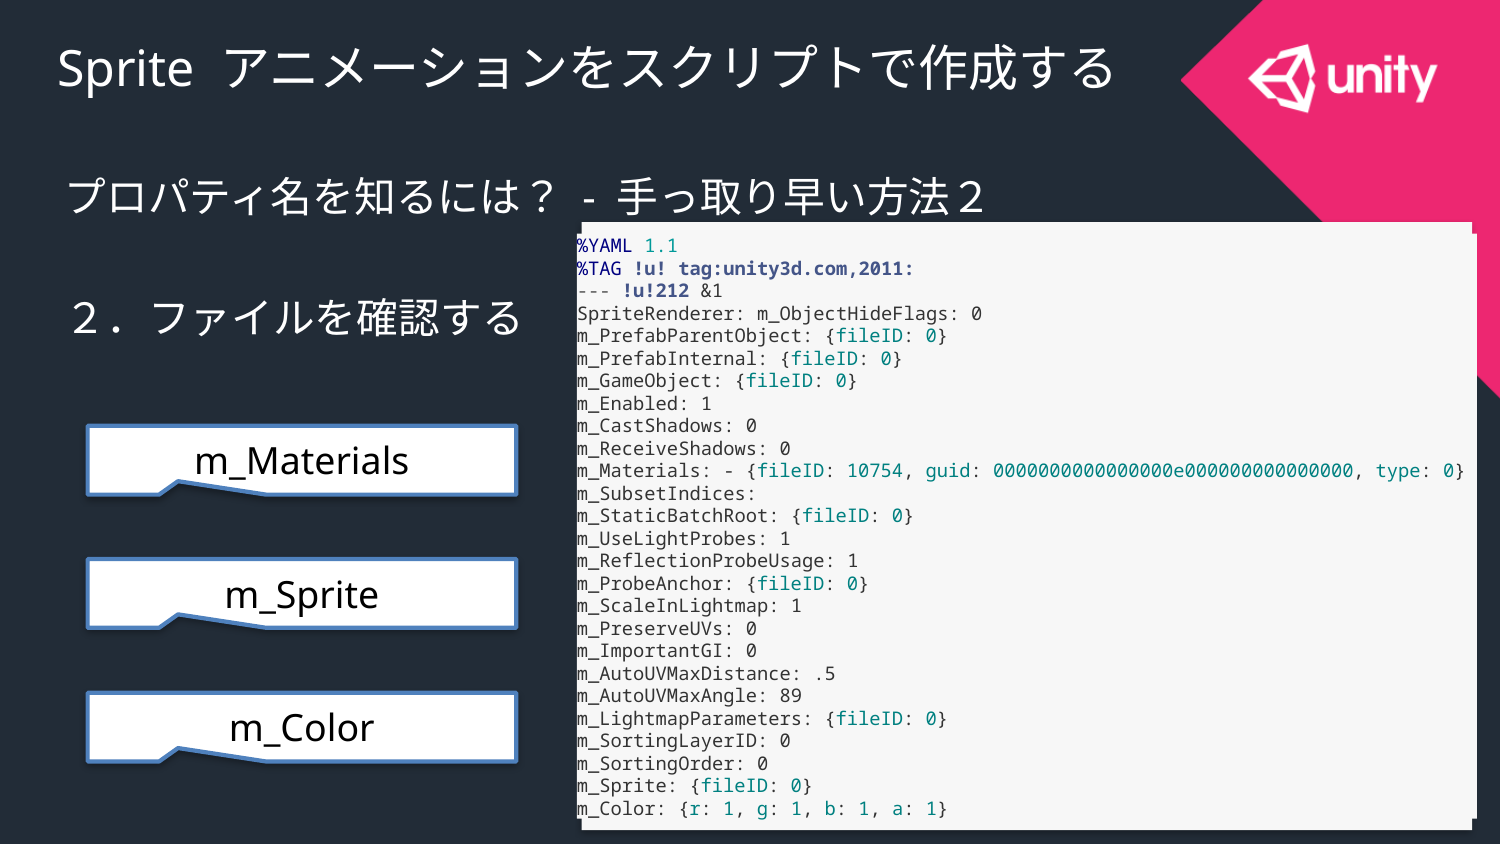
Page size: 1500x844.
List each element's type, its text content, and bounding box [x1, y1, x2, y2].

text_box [87, 425, 517, 495]
picture [1180, 0, 1500, 400]
list プロパティ名を知るには？ - 手っ取り早い方法２ ２．ファイルを確認する [56, 102, 1174, 799]
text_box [87, 692, 517, 762]
title Sprite アニメーションをスクリプトで作成する [56, 31, 1174, 102]
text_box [581, 221, 1473, 831]
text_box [87, 558, 517, 629]
